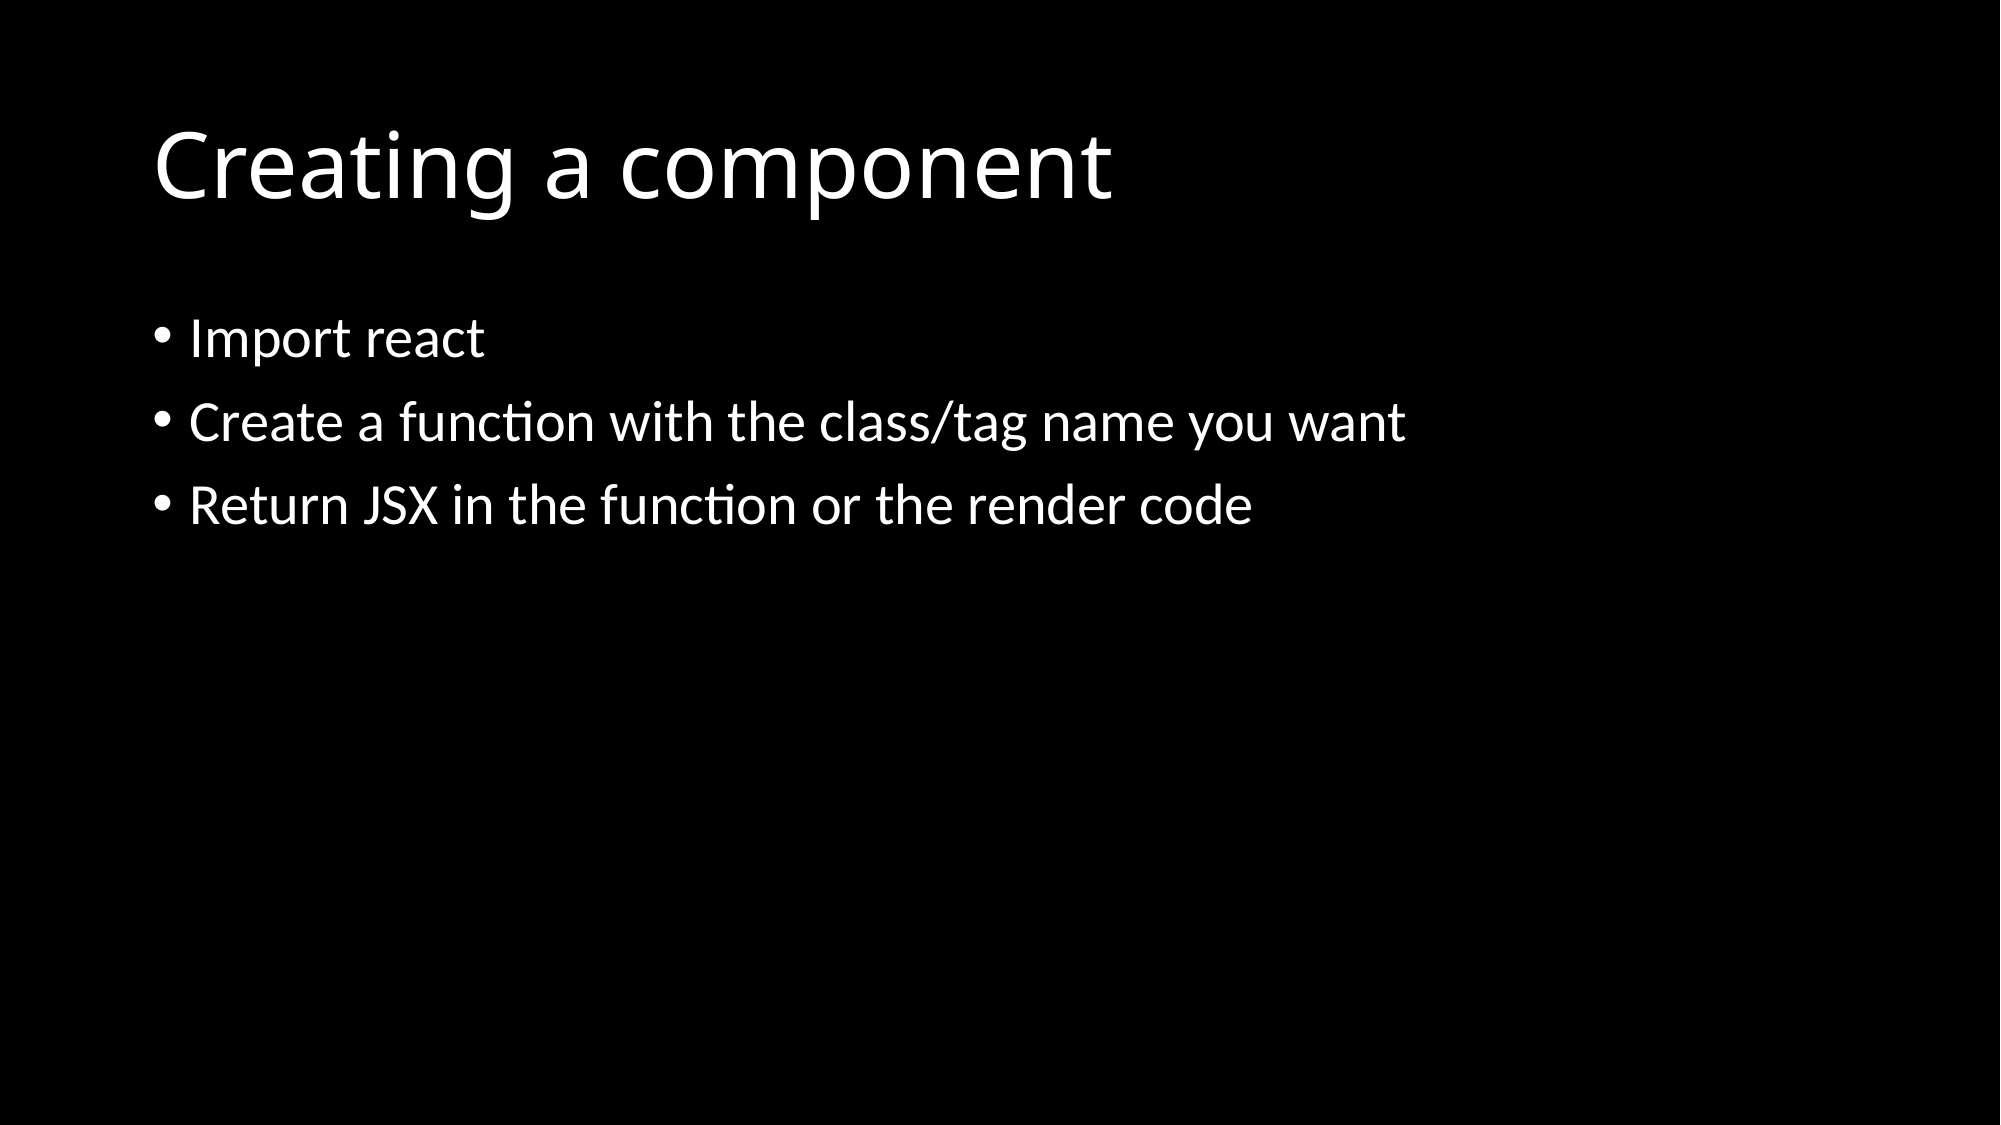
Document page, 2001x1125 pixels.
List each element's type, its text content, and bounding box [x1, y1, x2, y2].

list Import react Create a function with the class/tag name you want Return JSX in the function or the render code [137, 299, 1863, 1014]
title Creating a component [137, 59, 1863, 278]
